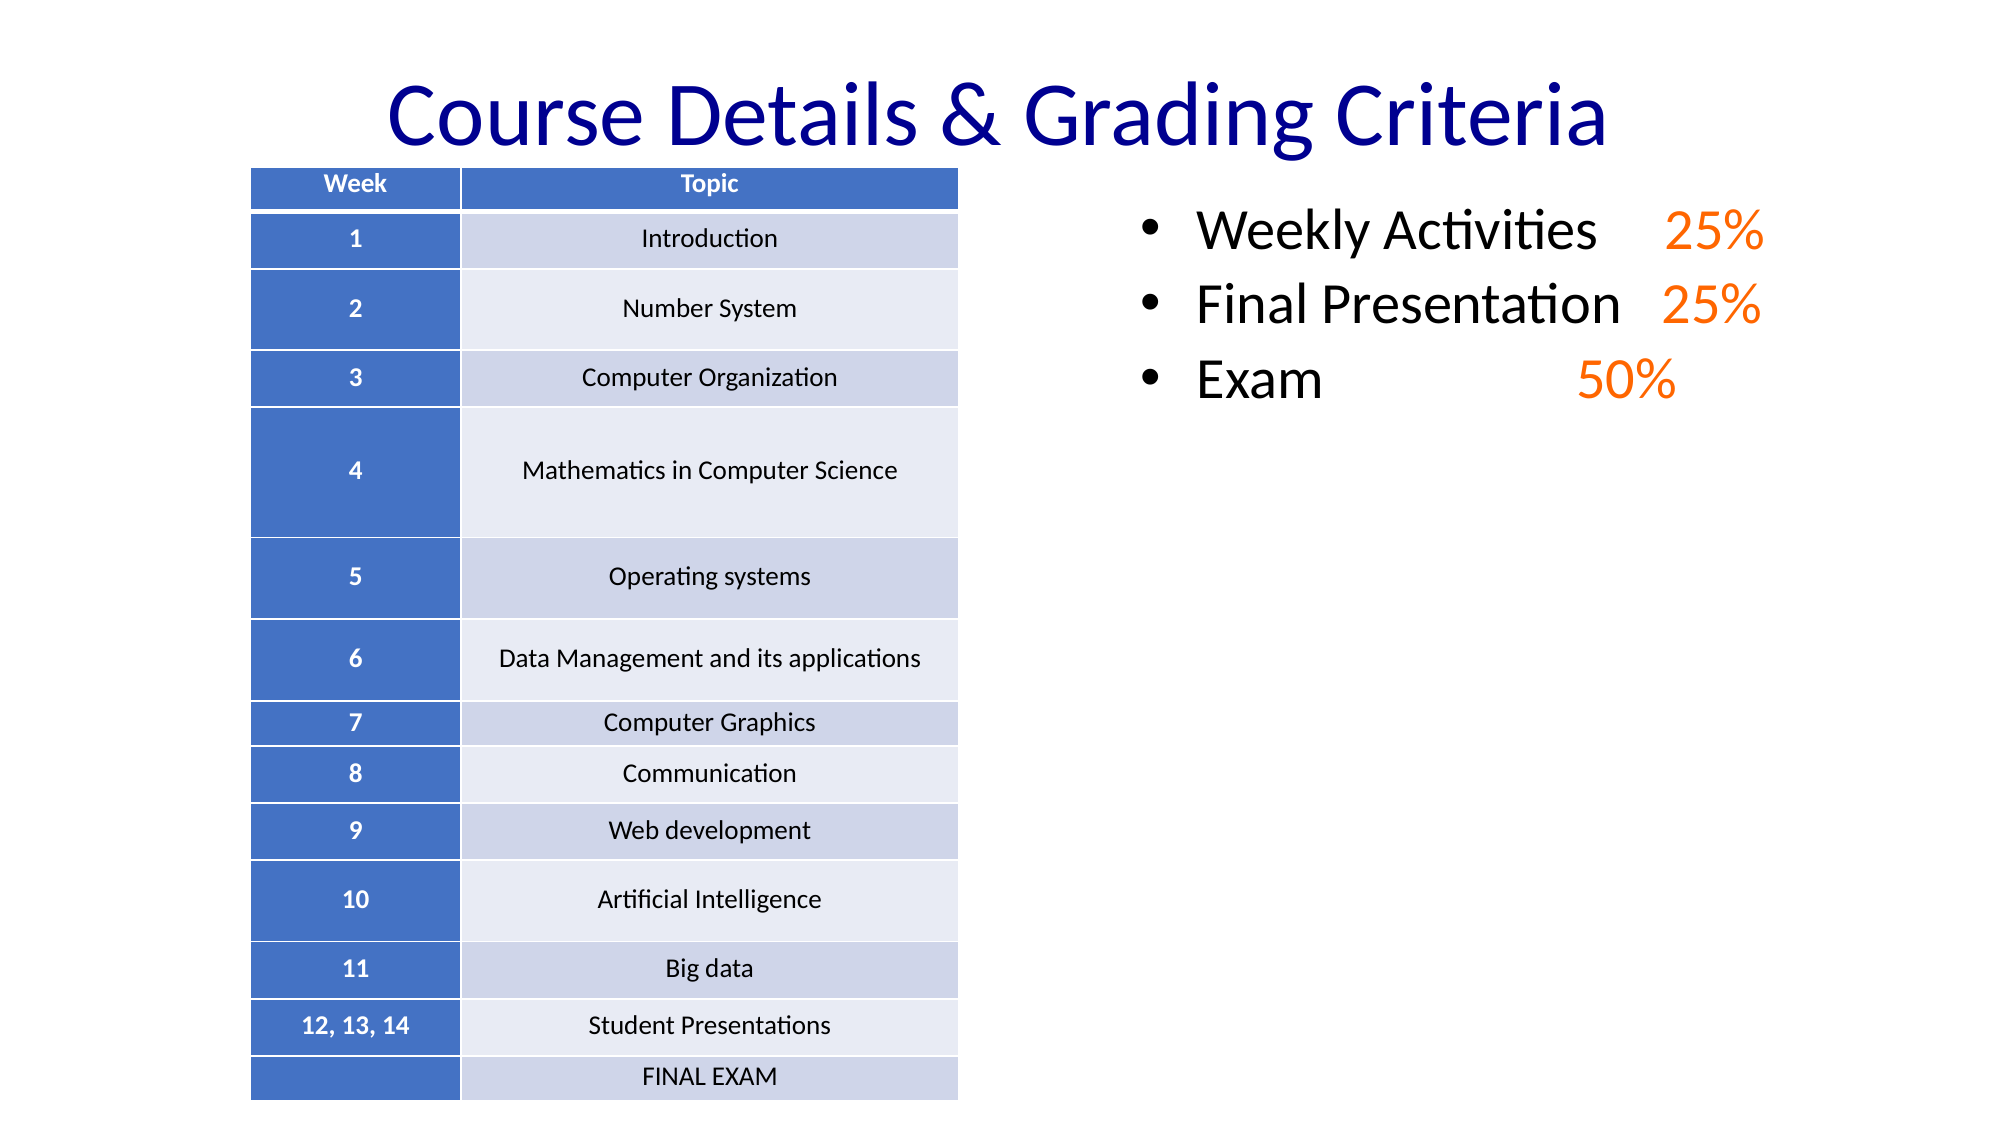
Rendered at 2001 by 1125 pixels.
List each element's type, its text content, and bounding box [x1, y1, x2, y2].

table_cell Artificial Intelligence [462, 861, 958, 941]
table_cell Number System [462, 270, 958, 349]
table_cell Student Presentations [462, 1000, 958, 1055]
title Course Details & Grading Criteria [249, 0, 1750, 233]
table_cell 8 [251, 747, 460, 802]
table_cell Computer Organization [462, 351, 958, 406]
table_cell 3 [251, 351, 460, 406]
table_cell 6 [251, 620, 460, 700]
table_cell FINAL EXAM [462, 1057, 958, 1100]
table_cell 2 [251, 270, 460, 349]
table_cell 12, 13, 14 [251, 1000, 460, 1055]
list Weekly Activities 25% Final Presentation 25% Exam 50% [1125, 191, 1895, 934]
table_cell 7 [251, 702, 460, 745]
table_cell Web development [462, 804, 958, 859]
table_cell Communication [462, 747, 958, 802]
table_cell 10 [251, 861, 460, 941]
table_cell Computer Graphics [462, 702, 958, 745]
table_cell [251, 1057, 460, 1100]
table_cell Big data [462, 942, 958, 998]
table_cell 9 [251, 804, 460, 859]
table_cell 4 [251, 408, 460, 537]
table_cell Operating systems [462, 538, 958, 618]
table_cell Introduction [462, 214, 958, 268]
table_cell Mathematics in Computer Science [462, 408, 958, 537]
table_cell Data Management and its applications [462, 620, 958, 700]
table_header Topic [462, 168, 958, 209]
table_cell 1 [251, 214, 460, 268]
table_cell 11 [251, 942, 460, 998]
table_cell 5 [251, 538, 460, 618]
table_header Week [251, 168, 460, 209]
